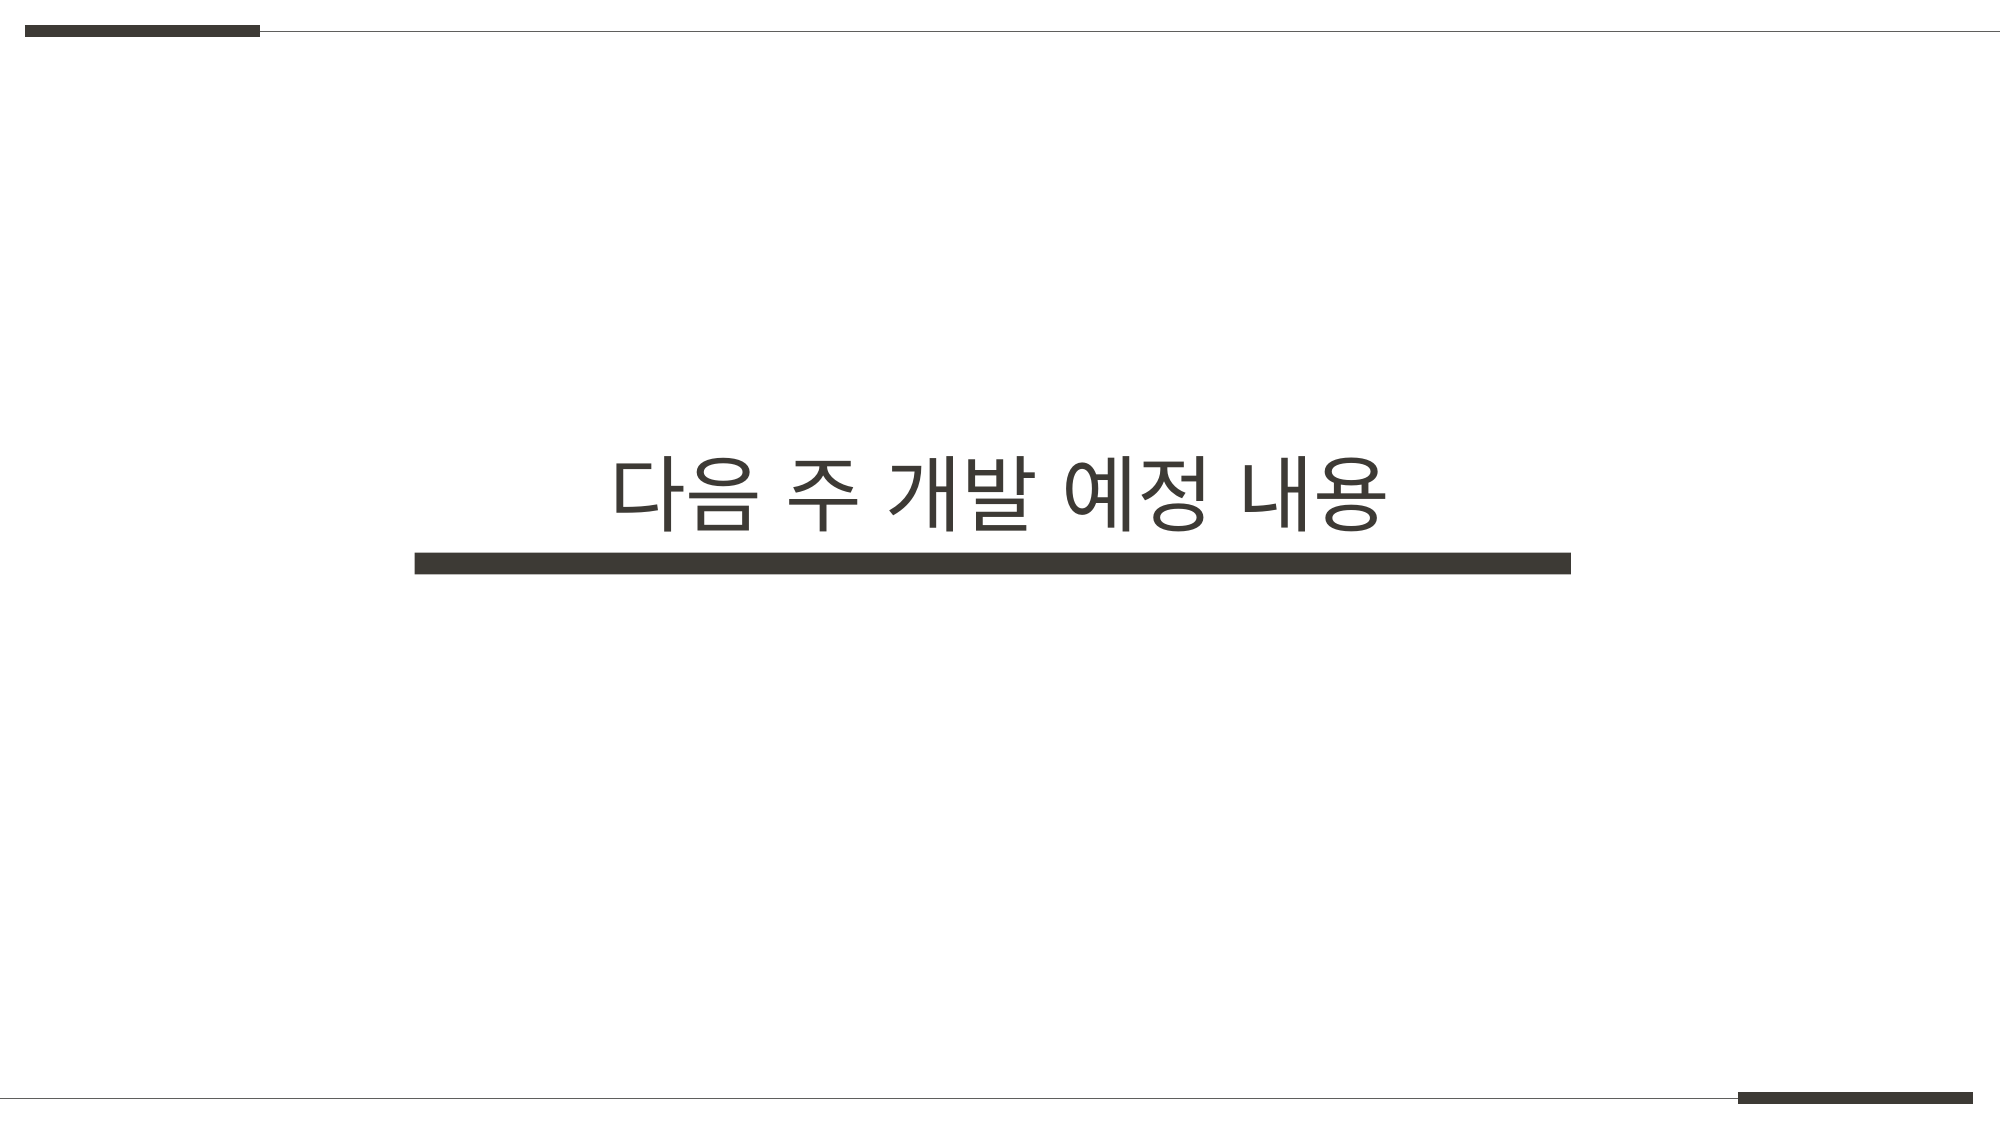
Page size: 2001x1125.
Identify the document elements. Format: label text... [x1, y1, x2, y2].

text_box [413, 552, 1572, 575]
text_box 다음 주 개발 예정 내용 [167, 434, 1833, 550]
